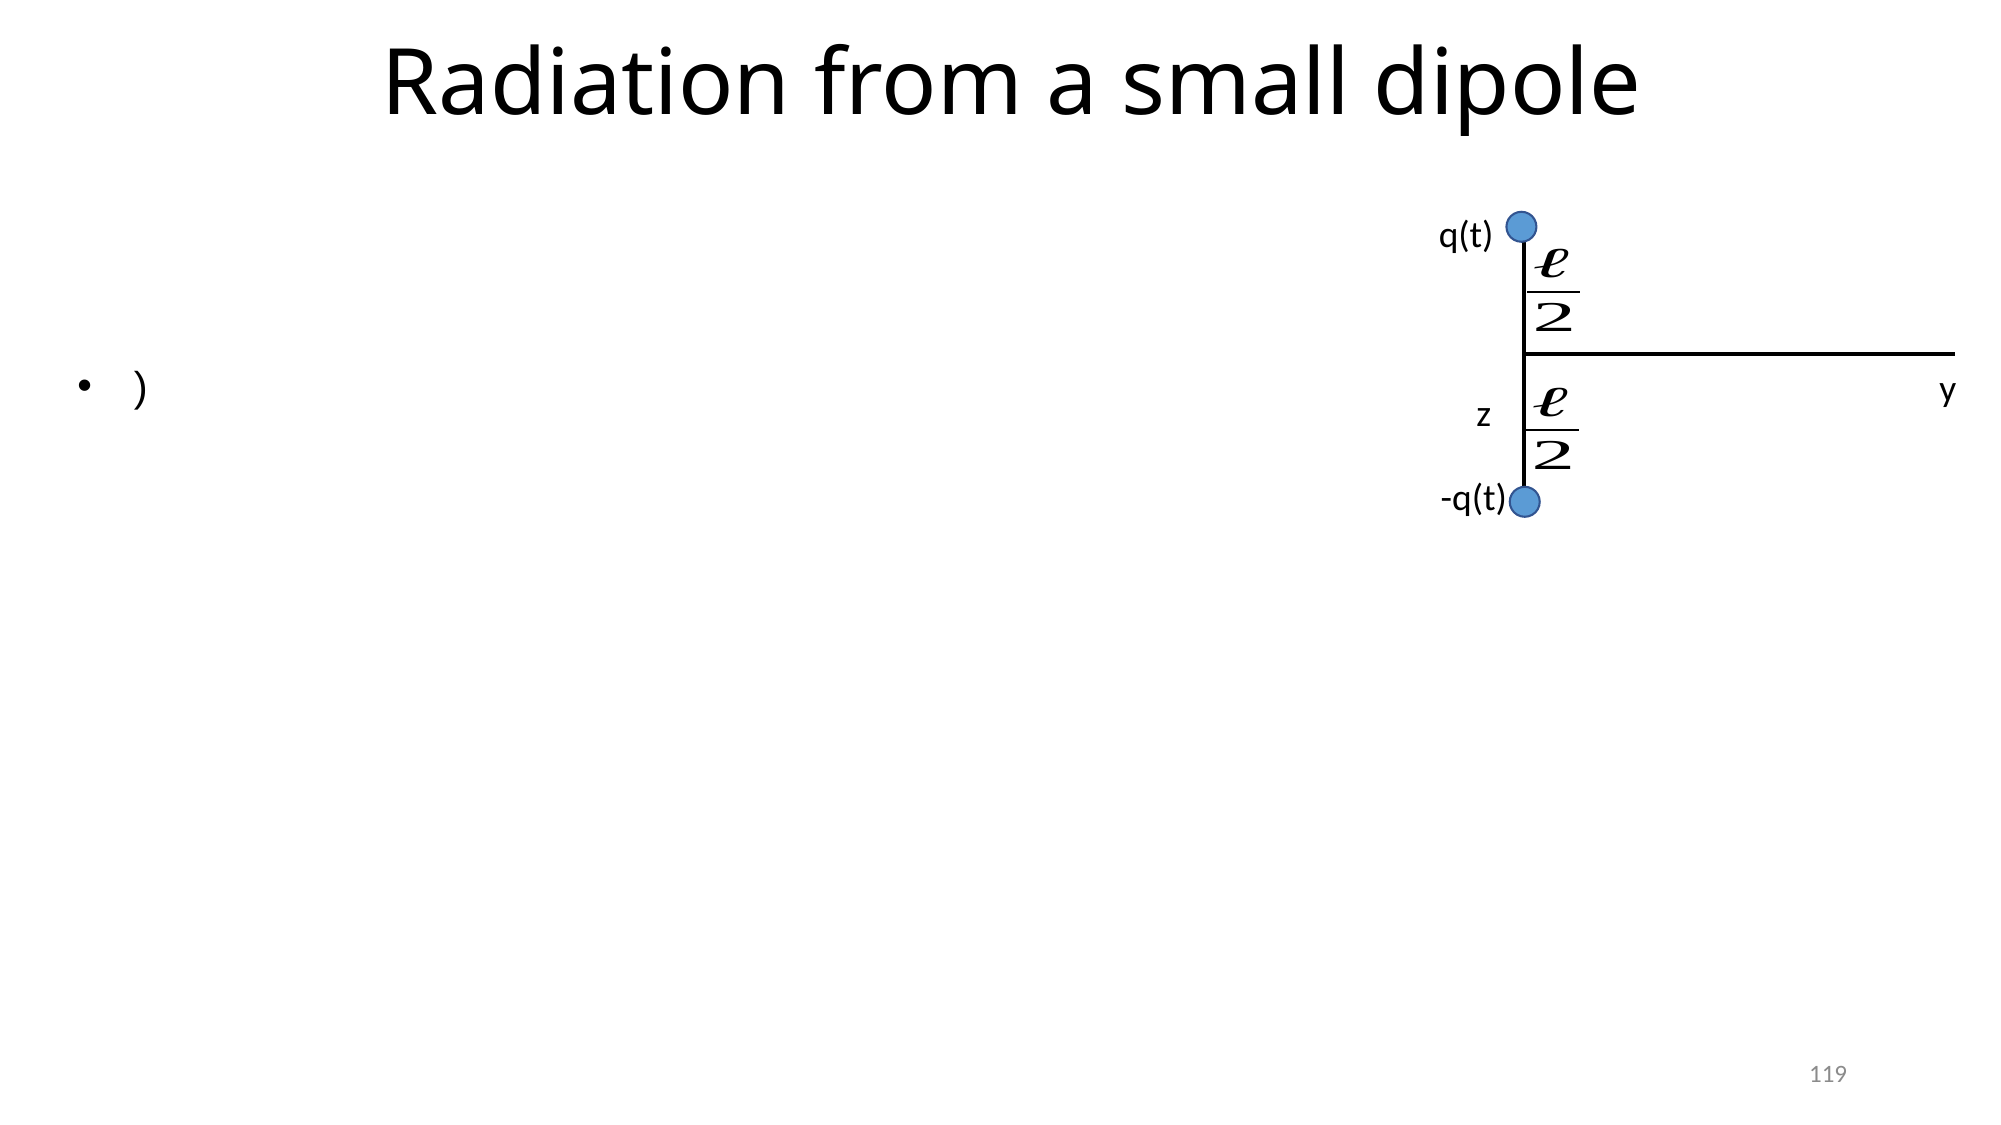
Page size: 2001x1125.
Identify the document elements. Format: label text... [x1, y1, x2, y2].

title Radiation from a small dipole [47, 21, 1977, 148]
slide_number 119 [1412, 1042, 1863, 1103]
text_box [1417, 202, 1974, 526]
